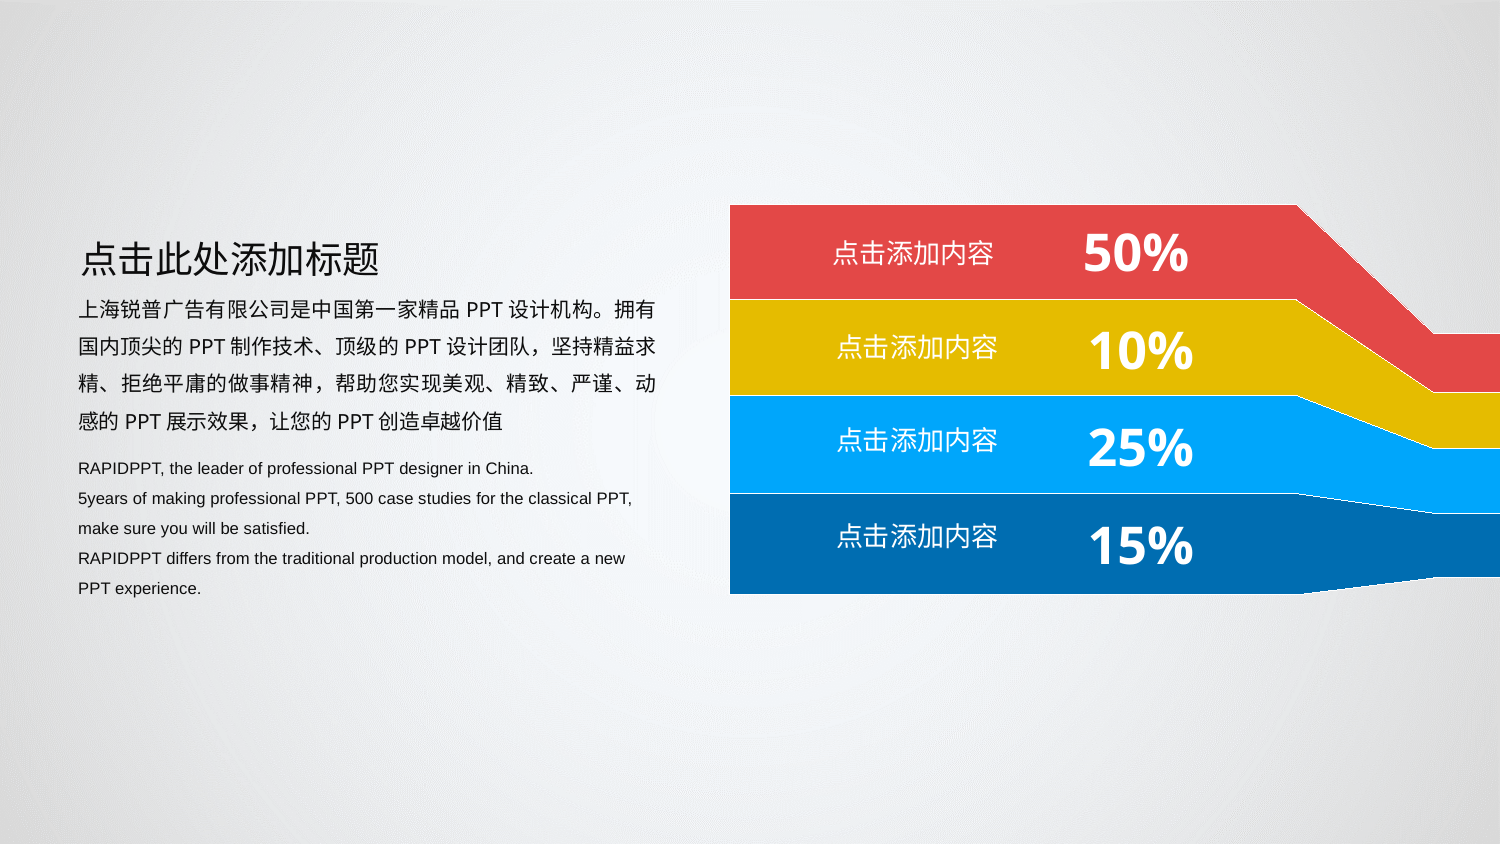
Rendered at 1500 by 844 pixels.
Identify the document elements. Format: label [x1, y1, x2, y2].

text_box [63, 206, 672, 608]
picture [0, 0, 1500, 844]
text_box [729, 204, 1500, 595]
